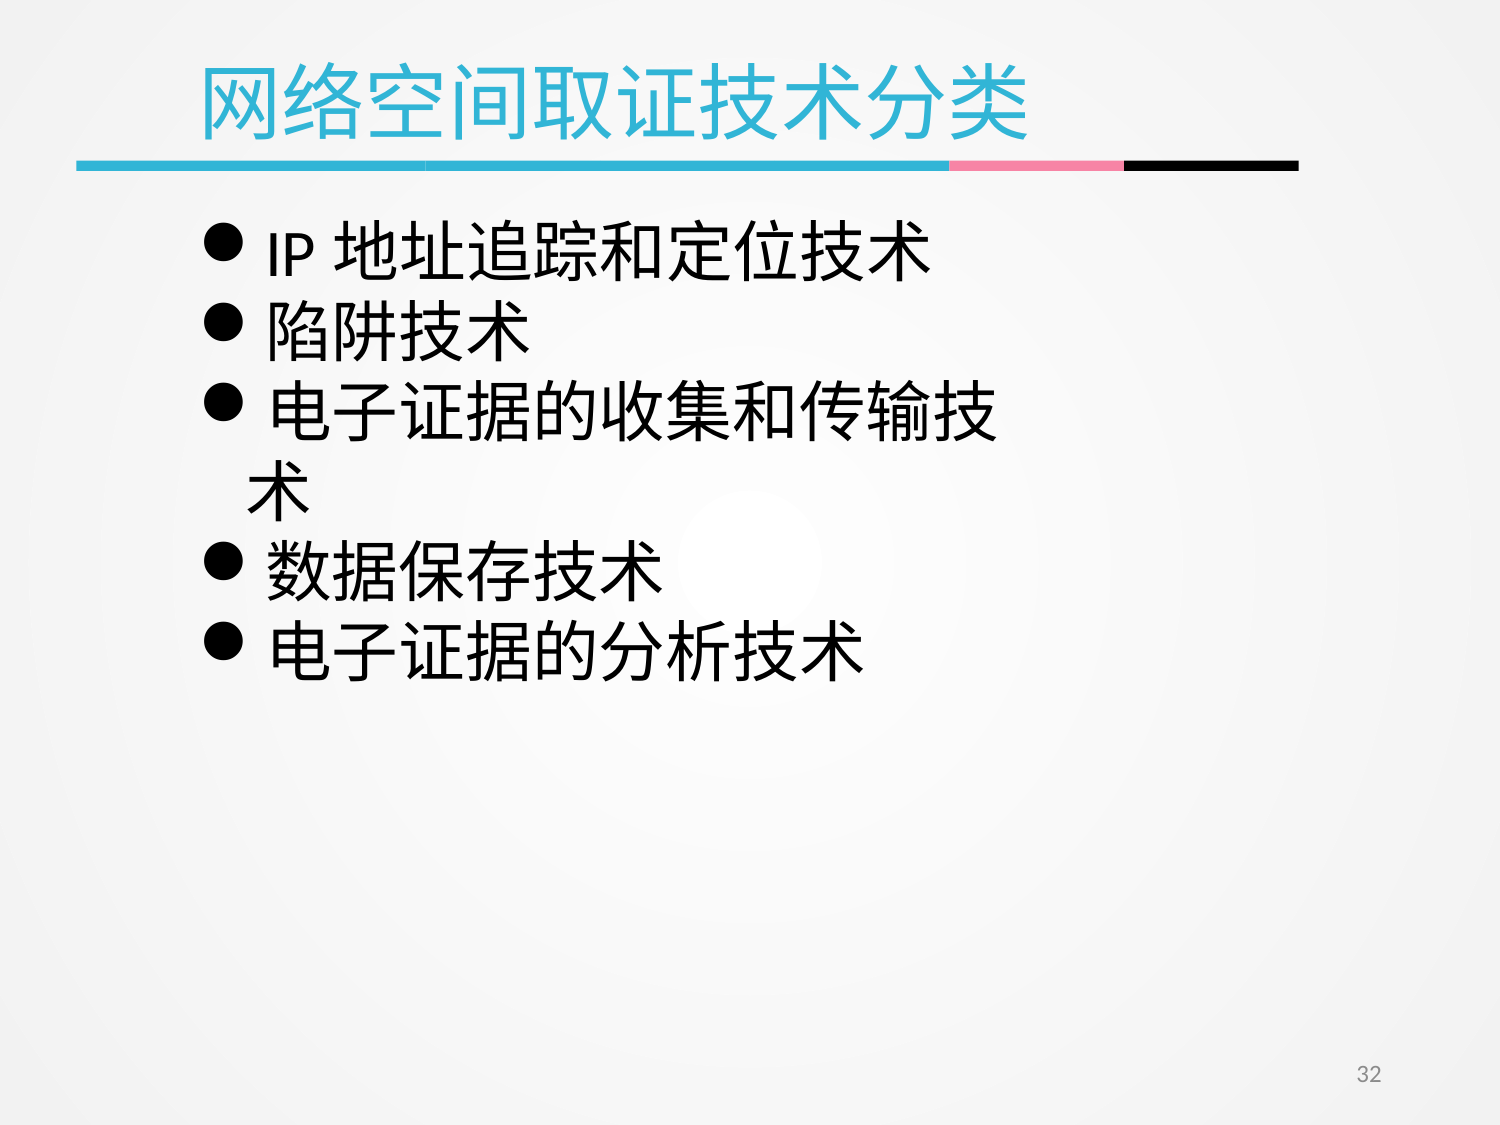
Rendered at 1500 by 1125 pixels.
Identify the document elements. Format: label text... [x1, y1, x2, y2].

slide_number 32 [1059, 1042, 1397, 1103]
text_box IP地址追踪和定位技术 陷阱技术 电子证据的收集和传输技术 数据保存技术 电子证据的分析技术 [183, 202, 1021, 698]
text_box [76, 160, 1299, 171]
text_box 网络空间取证技术分类 [183, 42, 1140, 158]
